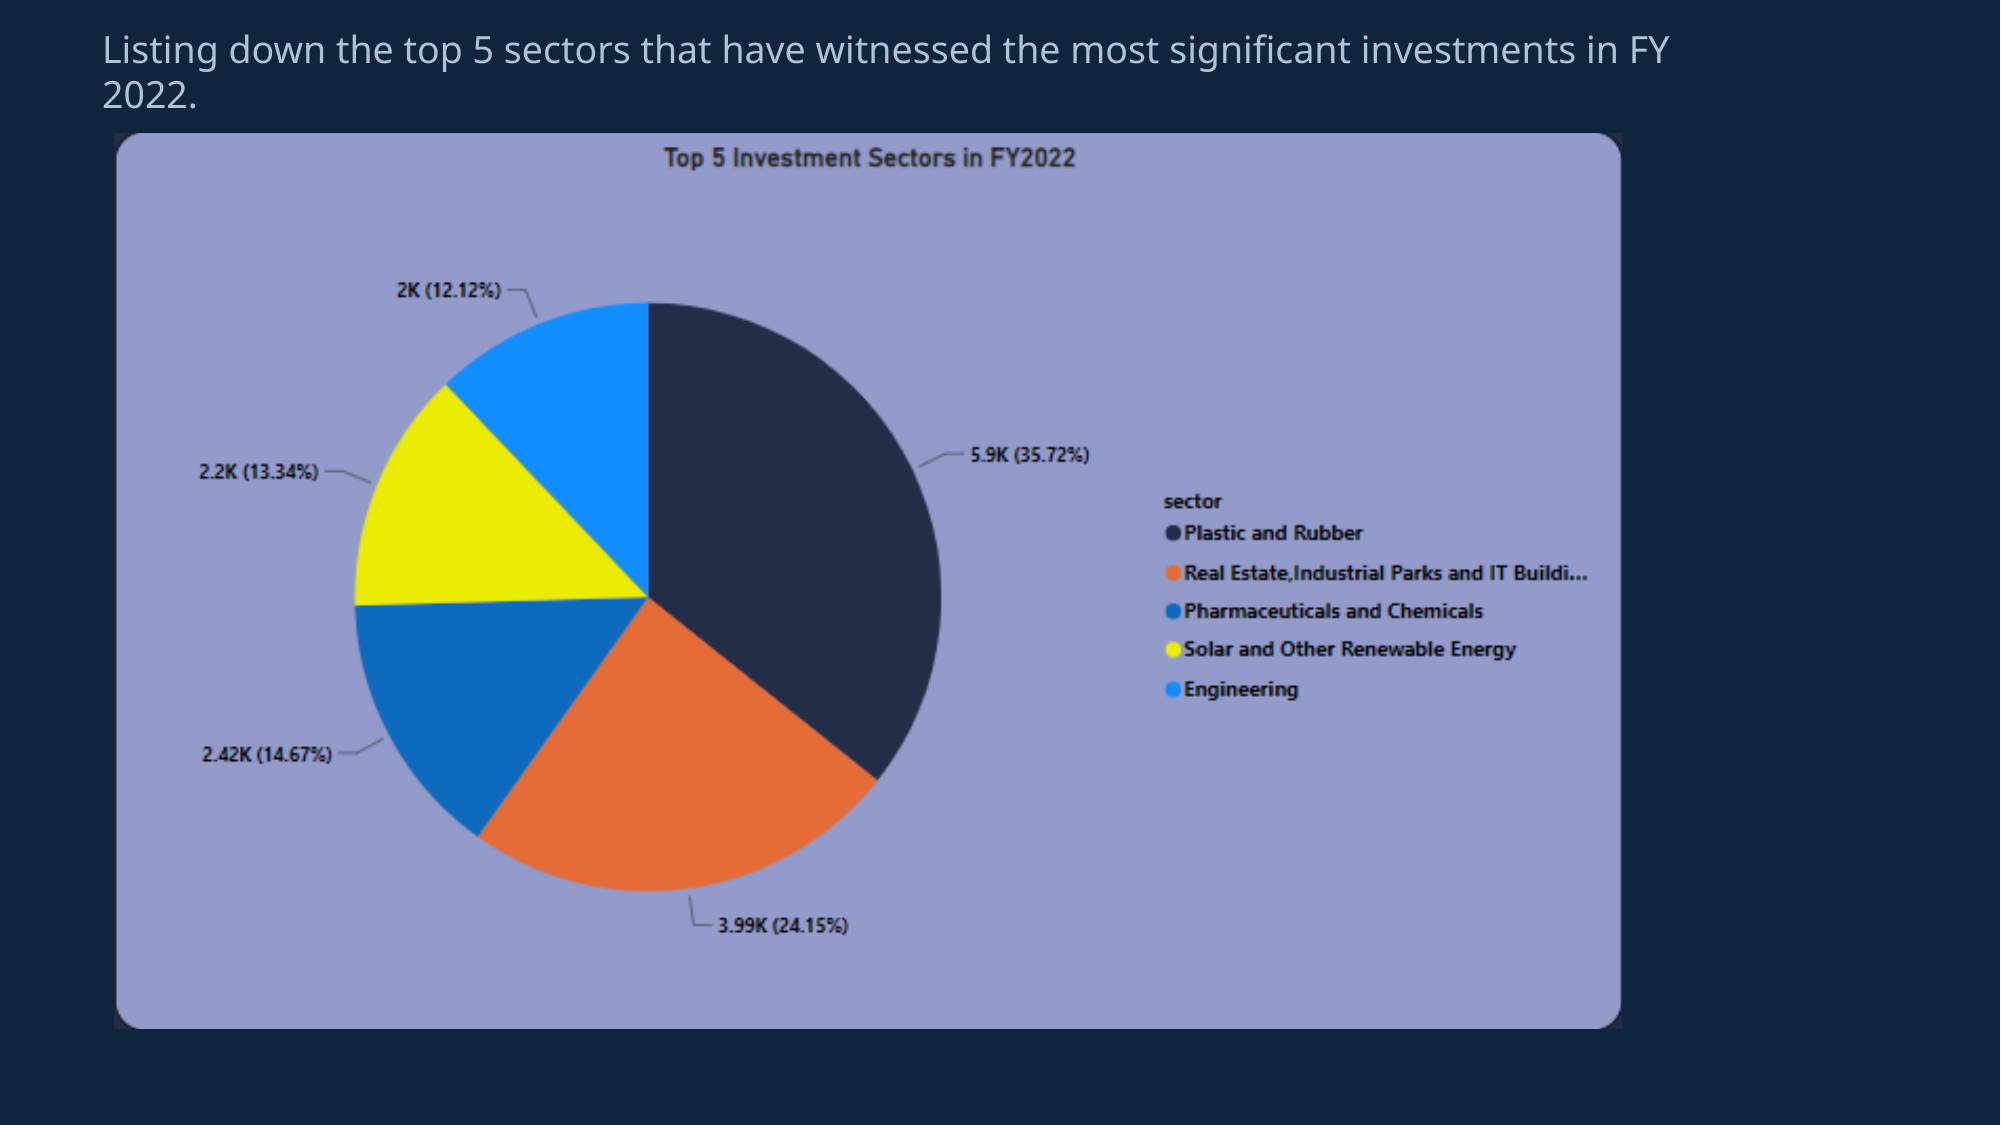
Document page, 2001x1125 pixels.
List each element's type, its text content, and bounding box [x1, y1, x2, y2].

picture [114, 133, 1623, 1029]
text_box Listing down the top 5 sectors that have witnessed the most significant investments in FY 2022. [87, 18, 1792, 124]
